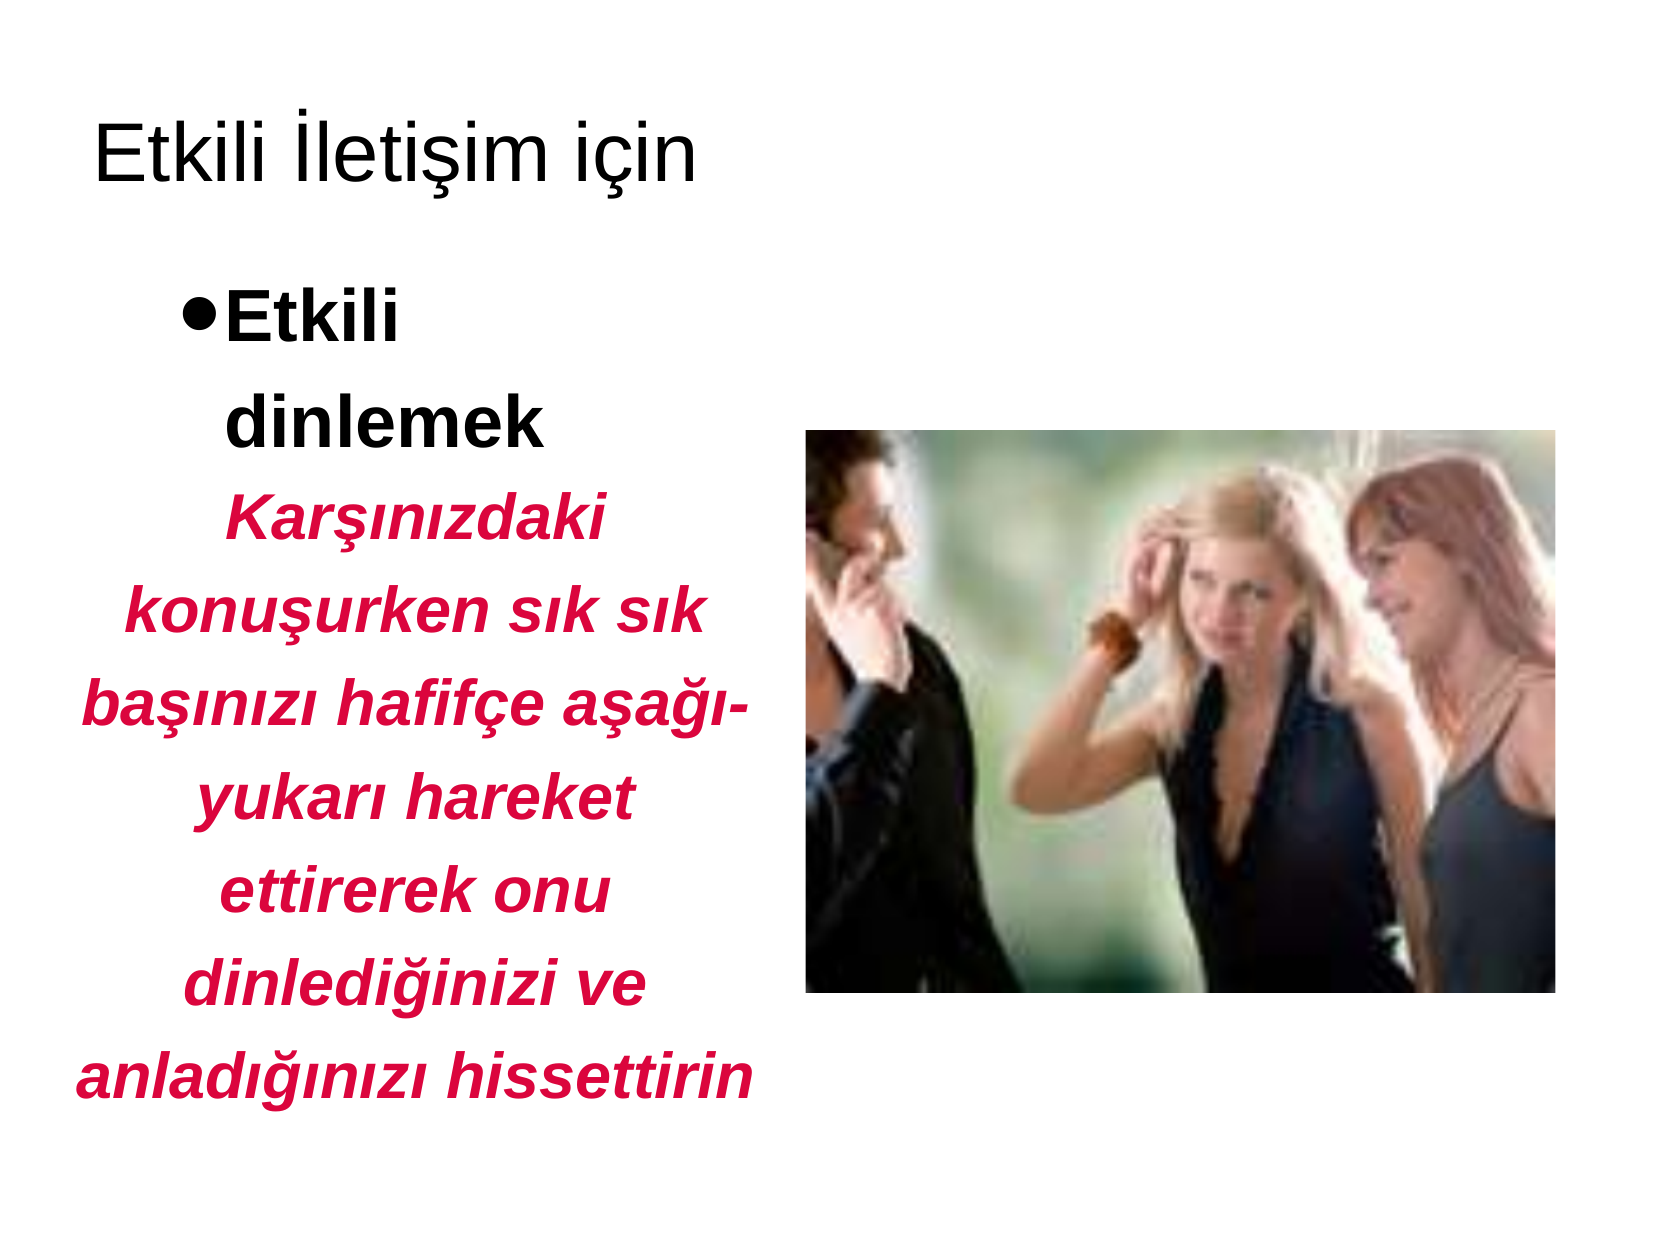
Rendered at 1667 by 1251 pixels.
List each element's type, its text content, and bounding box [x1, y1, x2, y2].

text_box [805, 430, 1556, 994]
text_box Karşınızdaki konuşurken sık sık başınızı hafifçe aşağı-yukarı hareket ettirerek onu dinlediğinizi ve anladığınızı hissettirin [58, 452, 774, 1088]
title Etkili İletişim için [86, 50, 1538, 227]
subtitle Etkili dinlemek [155, 244, 746, 421]
